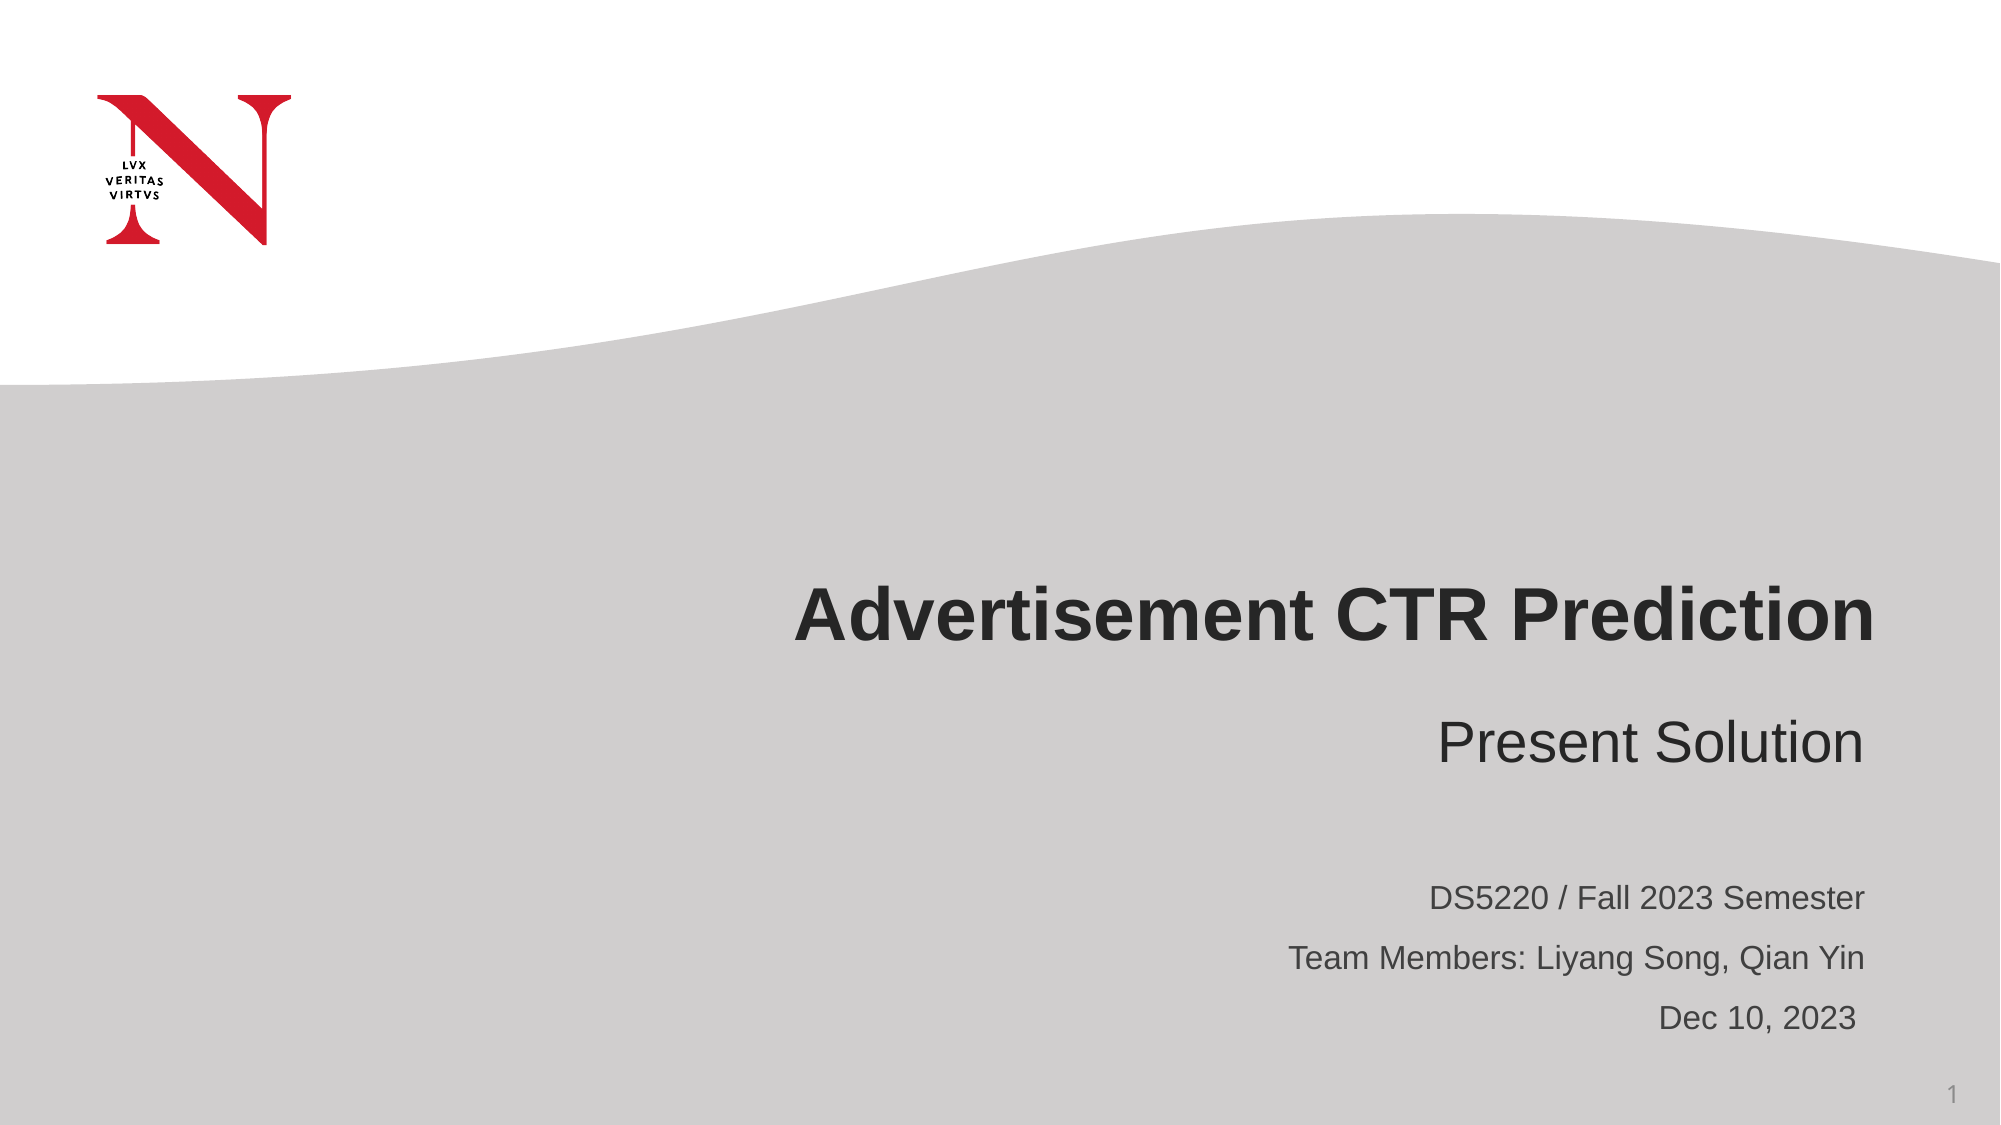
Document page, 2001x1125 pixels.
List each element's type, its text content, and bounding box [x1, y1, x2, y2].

text_box Present Solution [880, 661, 1881, 782]
text_box [0, 212, 2000, 1125]
picture [68, 44, 320, 296]
text_box DS5220 / Fall 2023 Semester Team Members: Liyang Song, Qian Yin Dec 10, 2023 [880, 849, 1881, 1044]
slide_number 1 [1524, 1065, 1975, 1125]
text_box Advertisement CTR Prediction [725, 513, 1893, 664]
